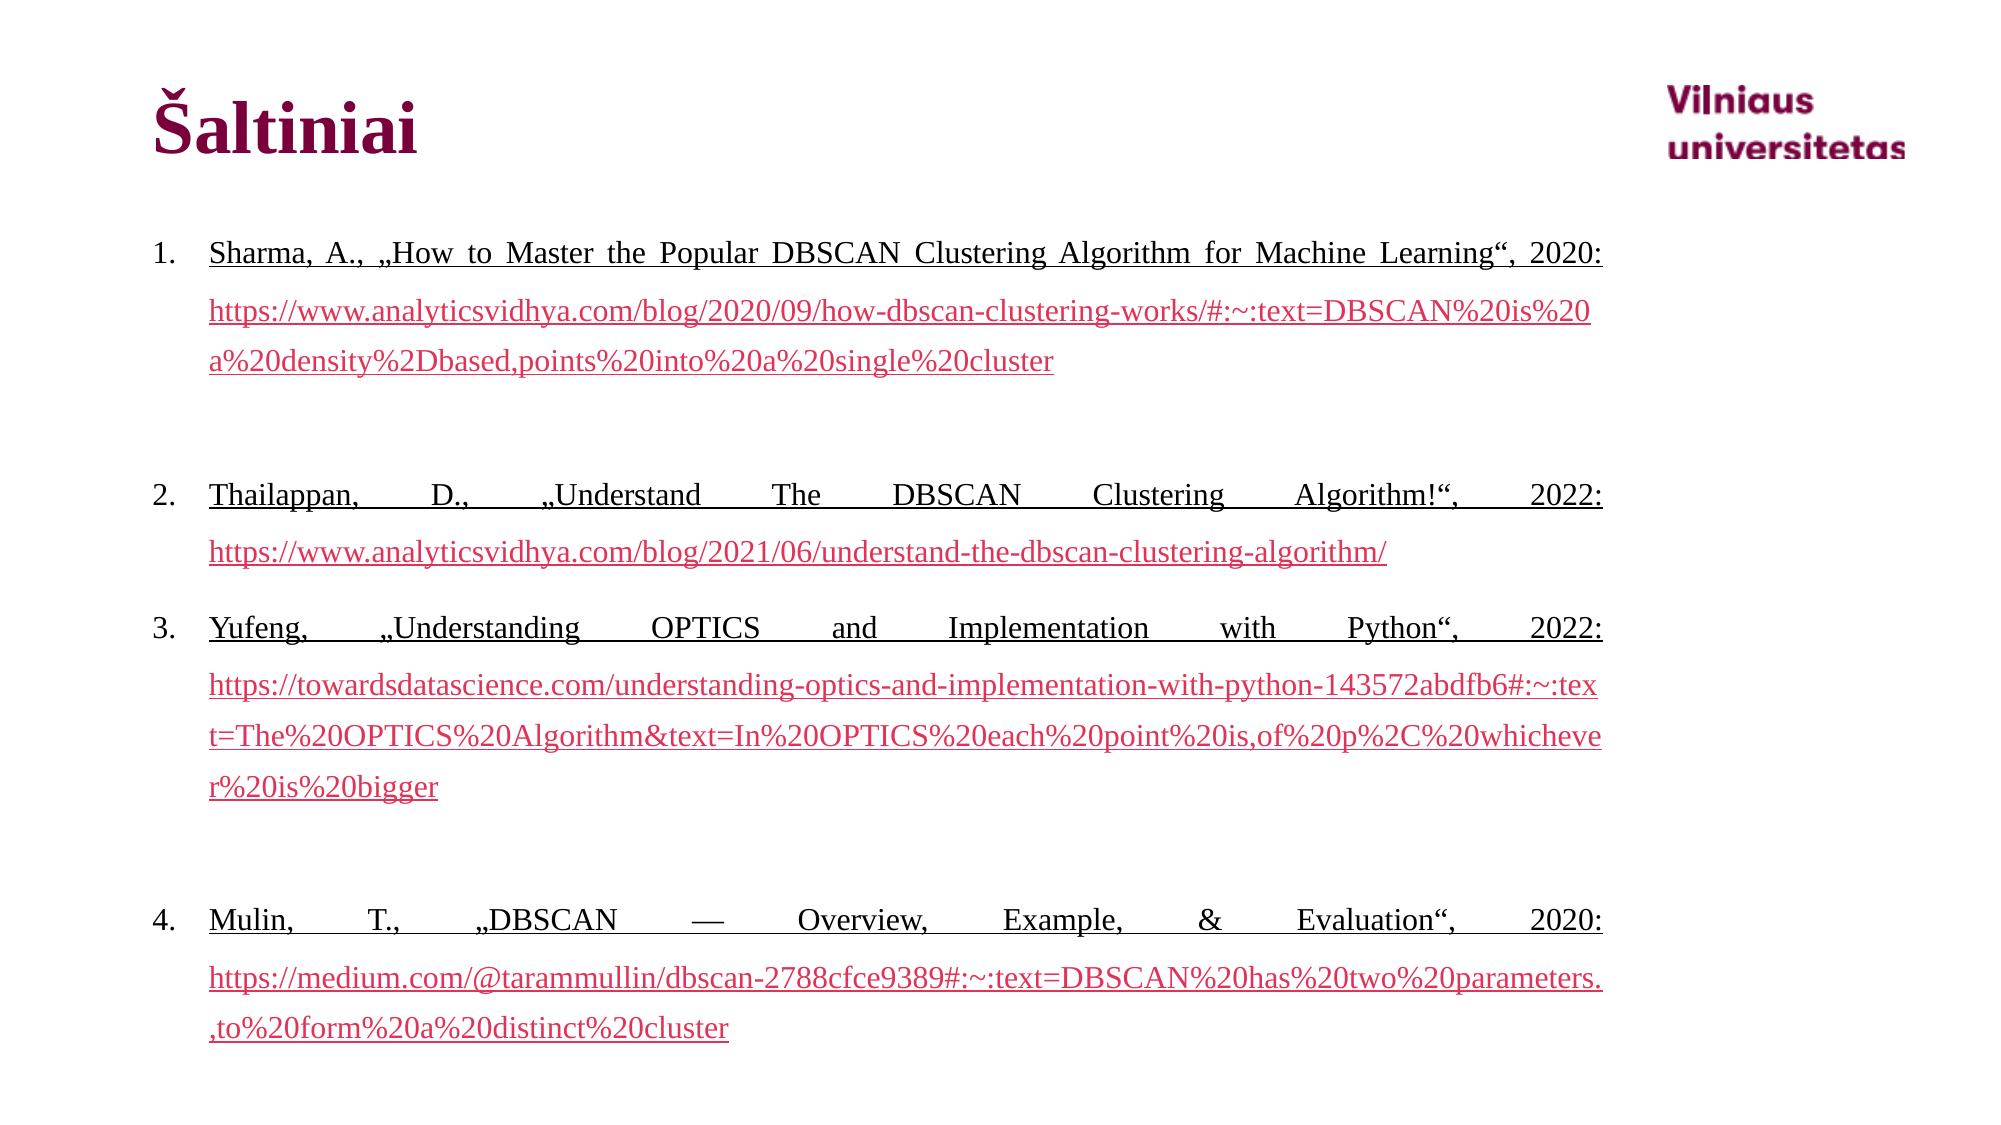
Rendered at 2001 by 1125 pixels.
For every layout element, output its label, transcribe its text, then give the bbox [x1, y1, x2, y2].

list Sharma, A., „How to Master the Popular DBSCAN Clustering Algorithm for Machine Learning“, 2020: https://www.analyticsvidhya.com/blog/2020/09/how-dbscan-clustering-works/#:~:text=DBSCAN%20is%20a%20density%2Dbased,points%20into%20a%20single%20cluster Thailappan, D., „Understand The DBSCAN Clustering Algorithm!“, 2022: https://www.analyticsvidhya.com/blog/2021/06/understand-the-dbscan-clustering-algorithm/ Yufeng, „Understanding OPTICS and Implementation with Python“, 2022: https://towardsdatascience.com/understanding-optics-and-implementation-with-python-143572abdfb6#:~:text=The%20OPTICS%20Algorithm&text=In%20OPTICS%20each%20point%20is,of%20p%2C%20whichever%20is%20bigger Mulin, T., „DBSCAN — Overview, Example, & Evaluation“, 2020: https://medium.com/@tarammullin/dbscan-2788cfce9389#:~:text=DBSCAN%20has%20two%20parameters.,to%20form%20a%20distinct%20cluster https://uc-r.github.io/hc_clustering https://uc-r.github.io/kmeans_clustering#gap [137, 205, 1623, 1068]
title Šaltiniai [137, 81, 1623, 180]
